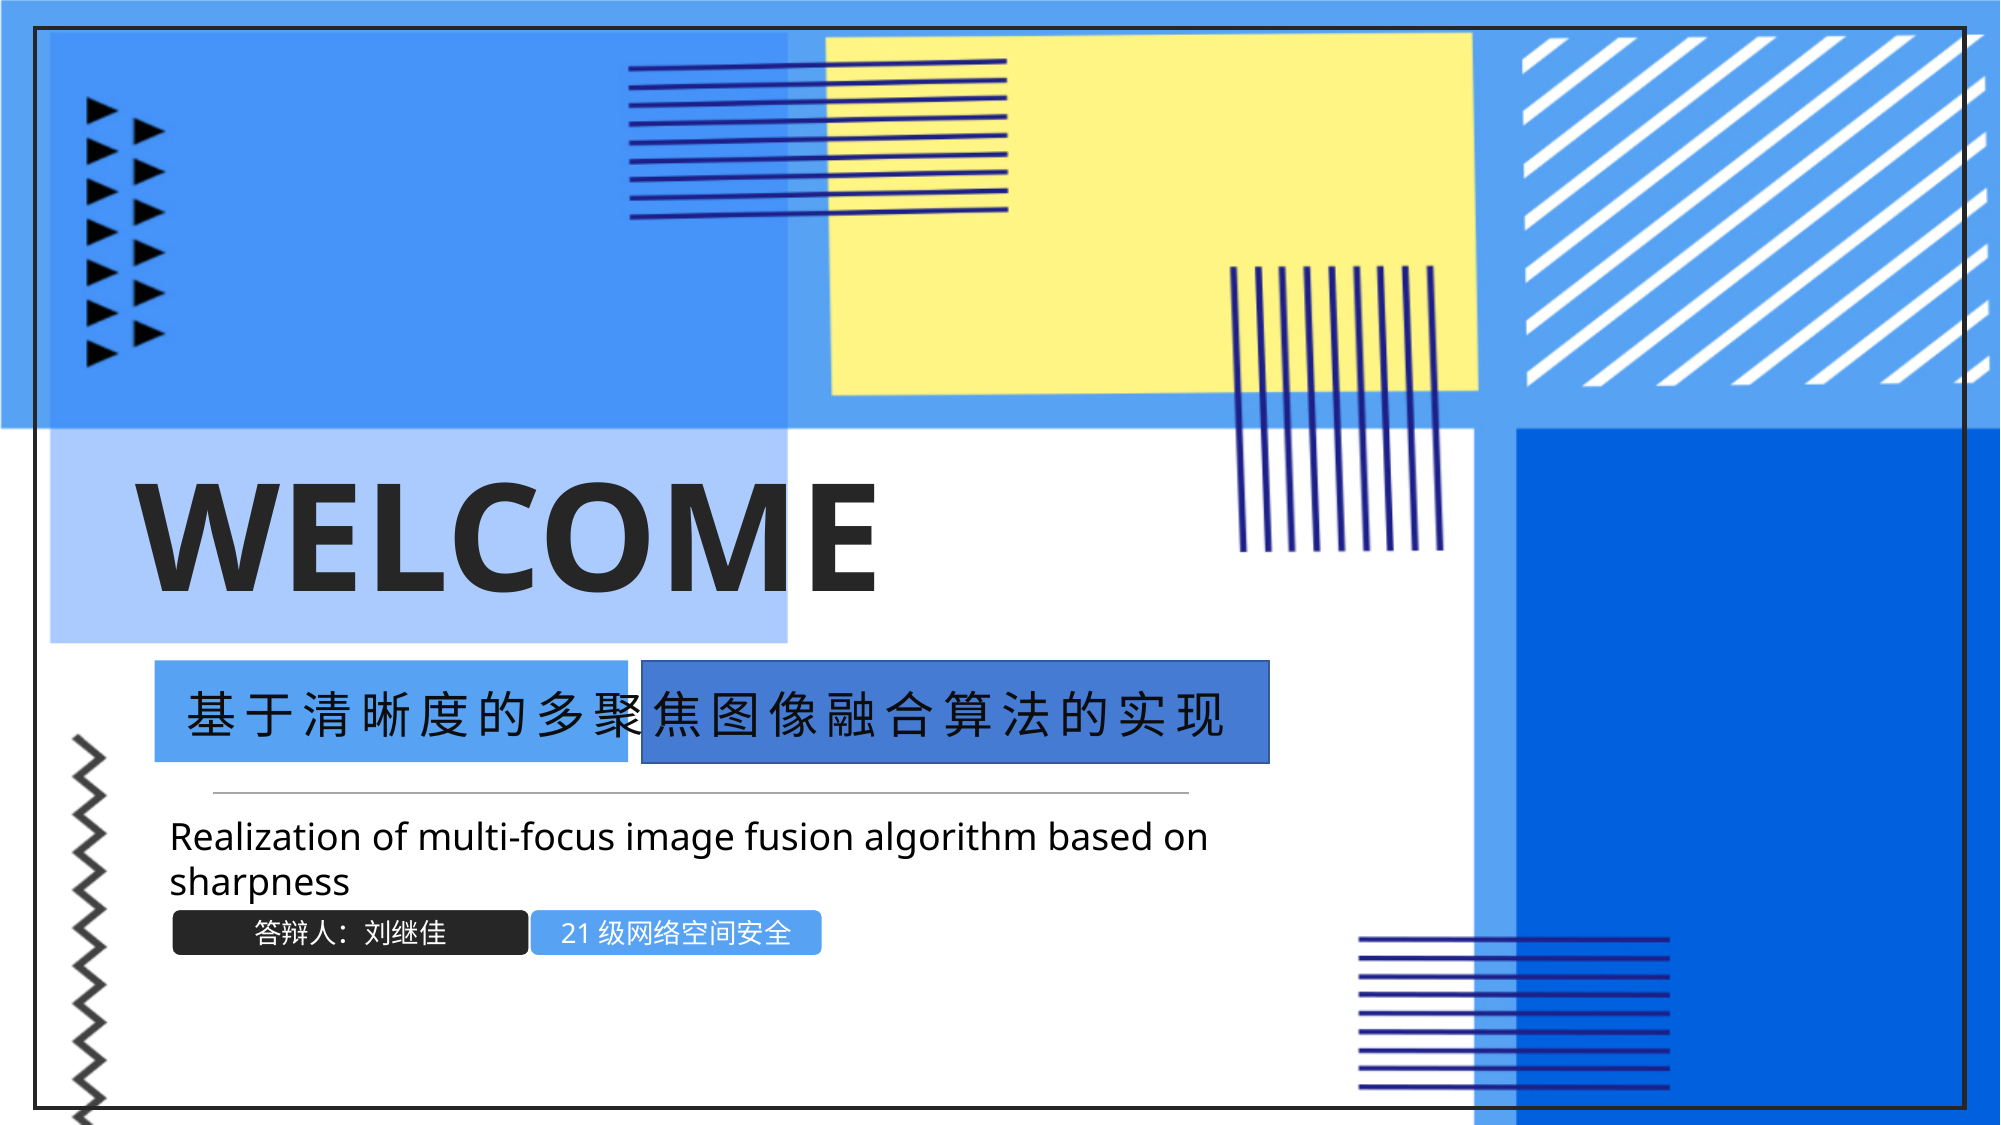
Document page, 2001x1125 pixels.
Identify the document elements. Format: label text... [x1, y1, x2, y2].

text_box Realization of multi-focus image fusion algorithm based on sharpness [154, 805, 437, 911]
picture [3, 0, 2000, 1125]
text_box [1563, 27, 1966, 1109]
text_box 基于清晰度的多聚焦图像融合算法的实现 [171, 667, 437, 794]
text_box [34, 27, 437, 1109]
text_box 答辩人：刘继佳 [170, 911, 437, 958]
text_box WELCOME [120, 433, 437, 629]
